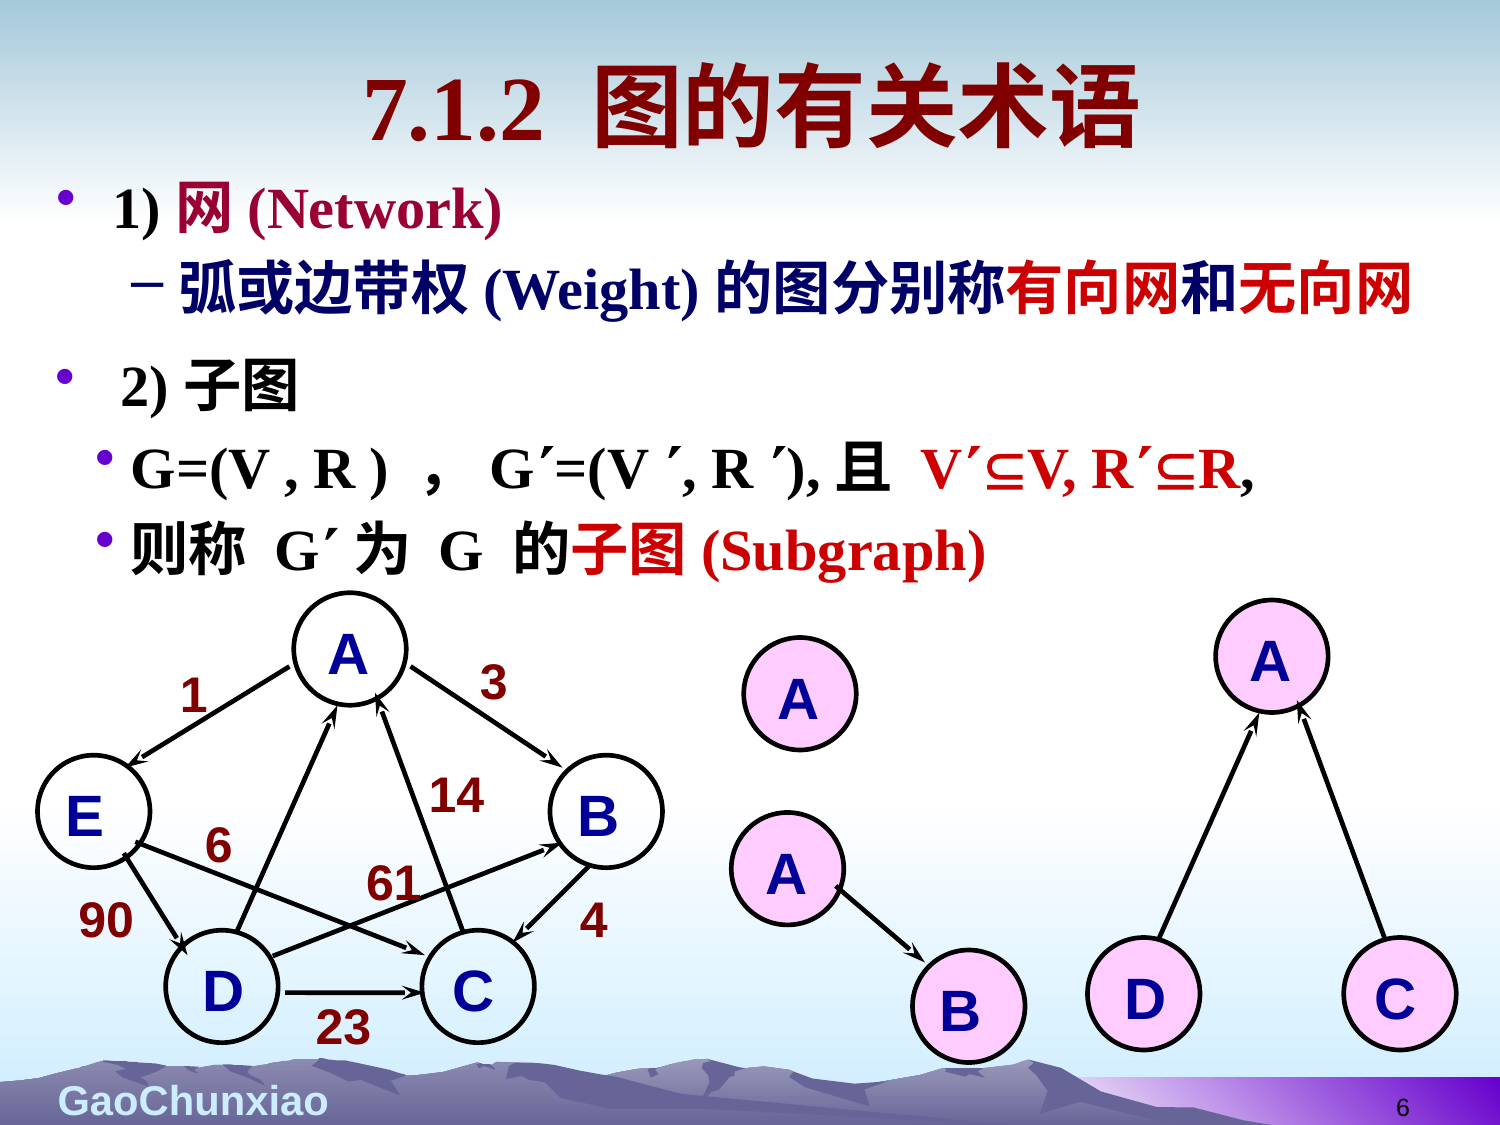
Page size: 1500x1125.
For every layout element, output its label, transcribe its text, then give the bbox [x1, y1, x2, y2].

list 1)网(Network) 弧或边带权(Weight)的图分别称有向网和无向网 [359, 590, 1463, 1013]
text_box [730, 812, 1026, 1063]
text_box 2)子图 G=(V , R ) ，G=(V , R ),且 VV, RR, 则称 G为 G 的子图(Subgraph) [41, 341, 1475, 590]
title 7.1.2 图的有关术语 [76, 19, 1427, 162]
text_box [1087, 599, 1457, 1051]
slide_number 6 [1074, 1054, 1425, 1125]
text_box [37, 592, 663, 1043]
list 1)网(Network) 弧或边带权(Weight)的图分别称有向网和无向网 [41, 162, 1463, 341]
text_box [743, 637, 857, 751]
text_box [62, 642, 626, 1063]
